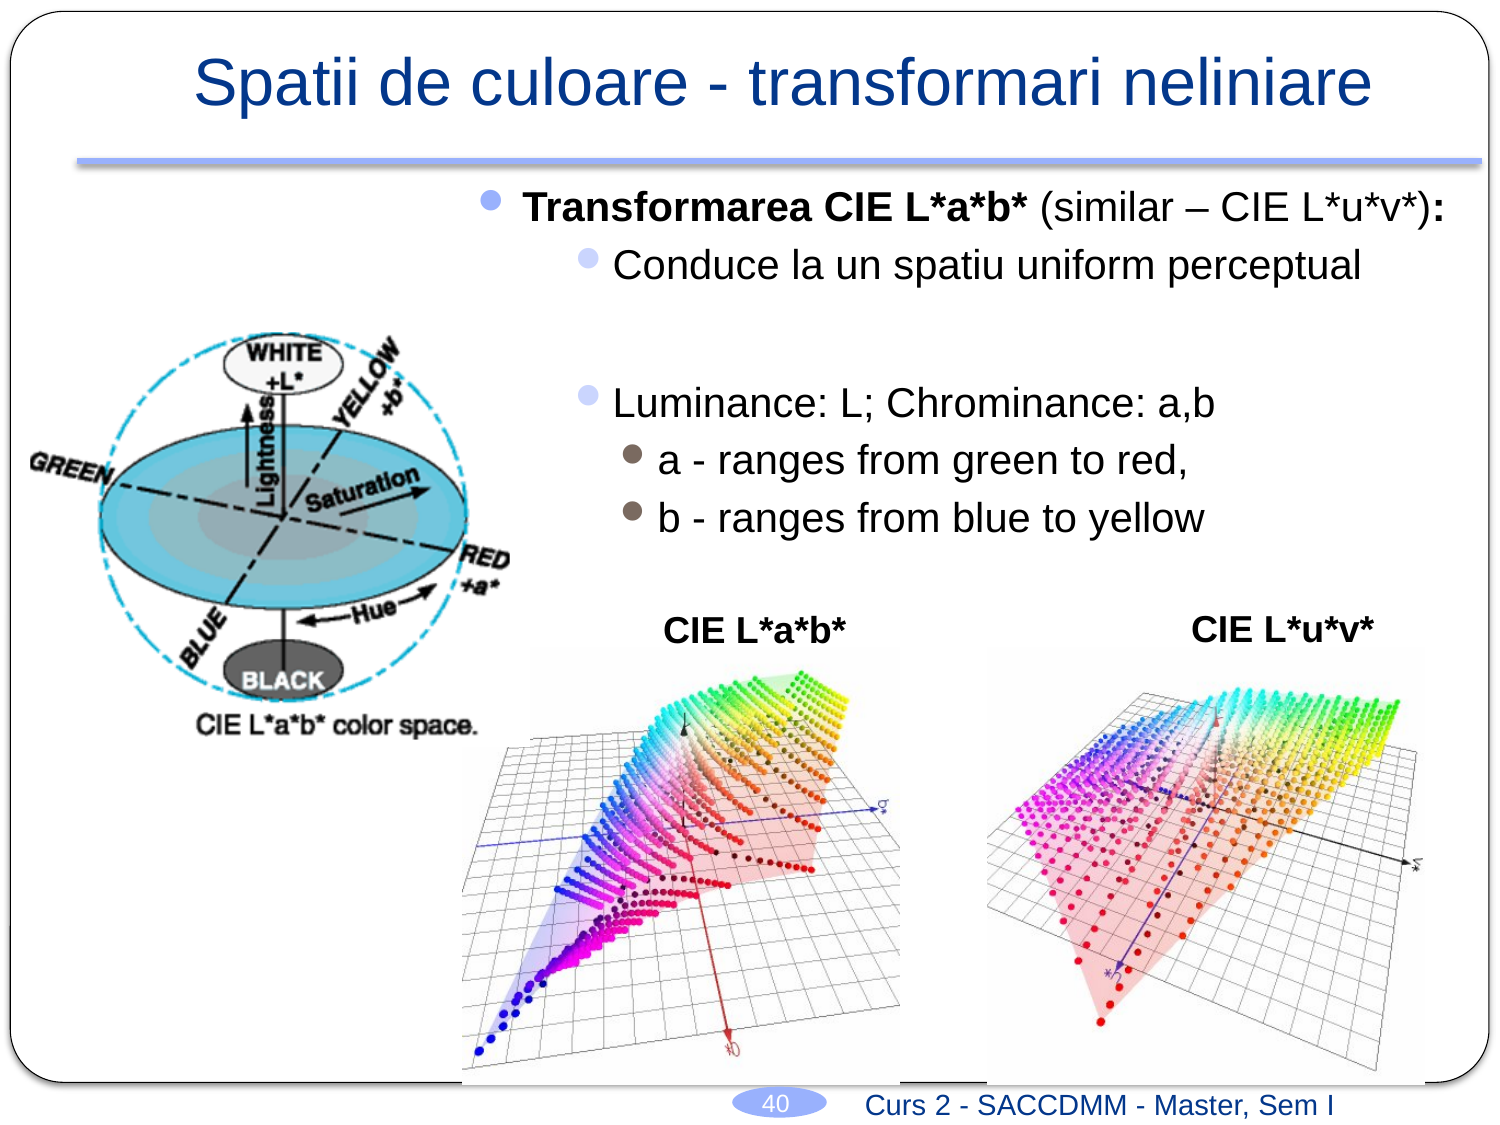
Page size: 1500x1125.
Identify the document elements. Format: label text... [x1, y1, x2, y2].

picture [987, 647, 1426, 1086]
footer Curs 2 - SACCDMM - Master, Sem I [849, 1066, 1500, 1125]
text_box CIE L*a*b* [648, 599, 862, 645]
text_box CIE L*u*v* [1176, 597, 1390, 645]
slide_number 40 [732, 1095, 827, 1118]
title Spatii de culoare - transformari neliniare [76, 31, 1483, 234]
list Transformarea CIE L*a*b* (similar – CIE L*u*v*): Conduce la un spatiu uniform perceptual Luminance: L; Chrominance: a,b a - ranges from green to red, b - ranges from blue to yellow [462, 172, 1471, 1035]
picture [29, 331, 901, 1086]
